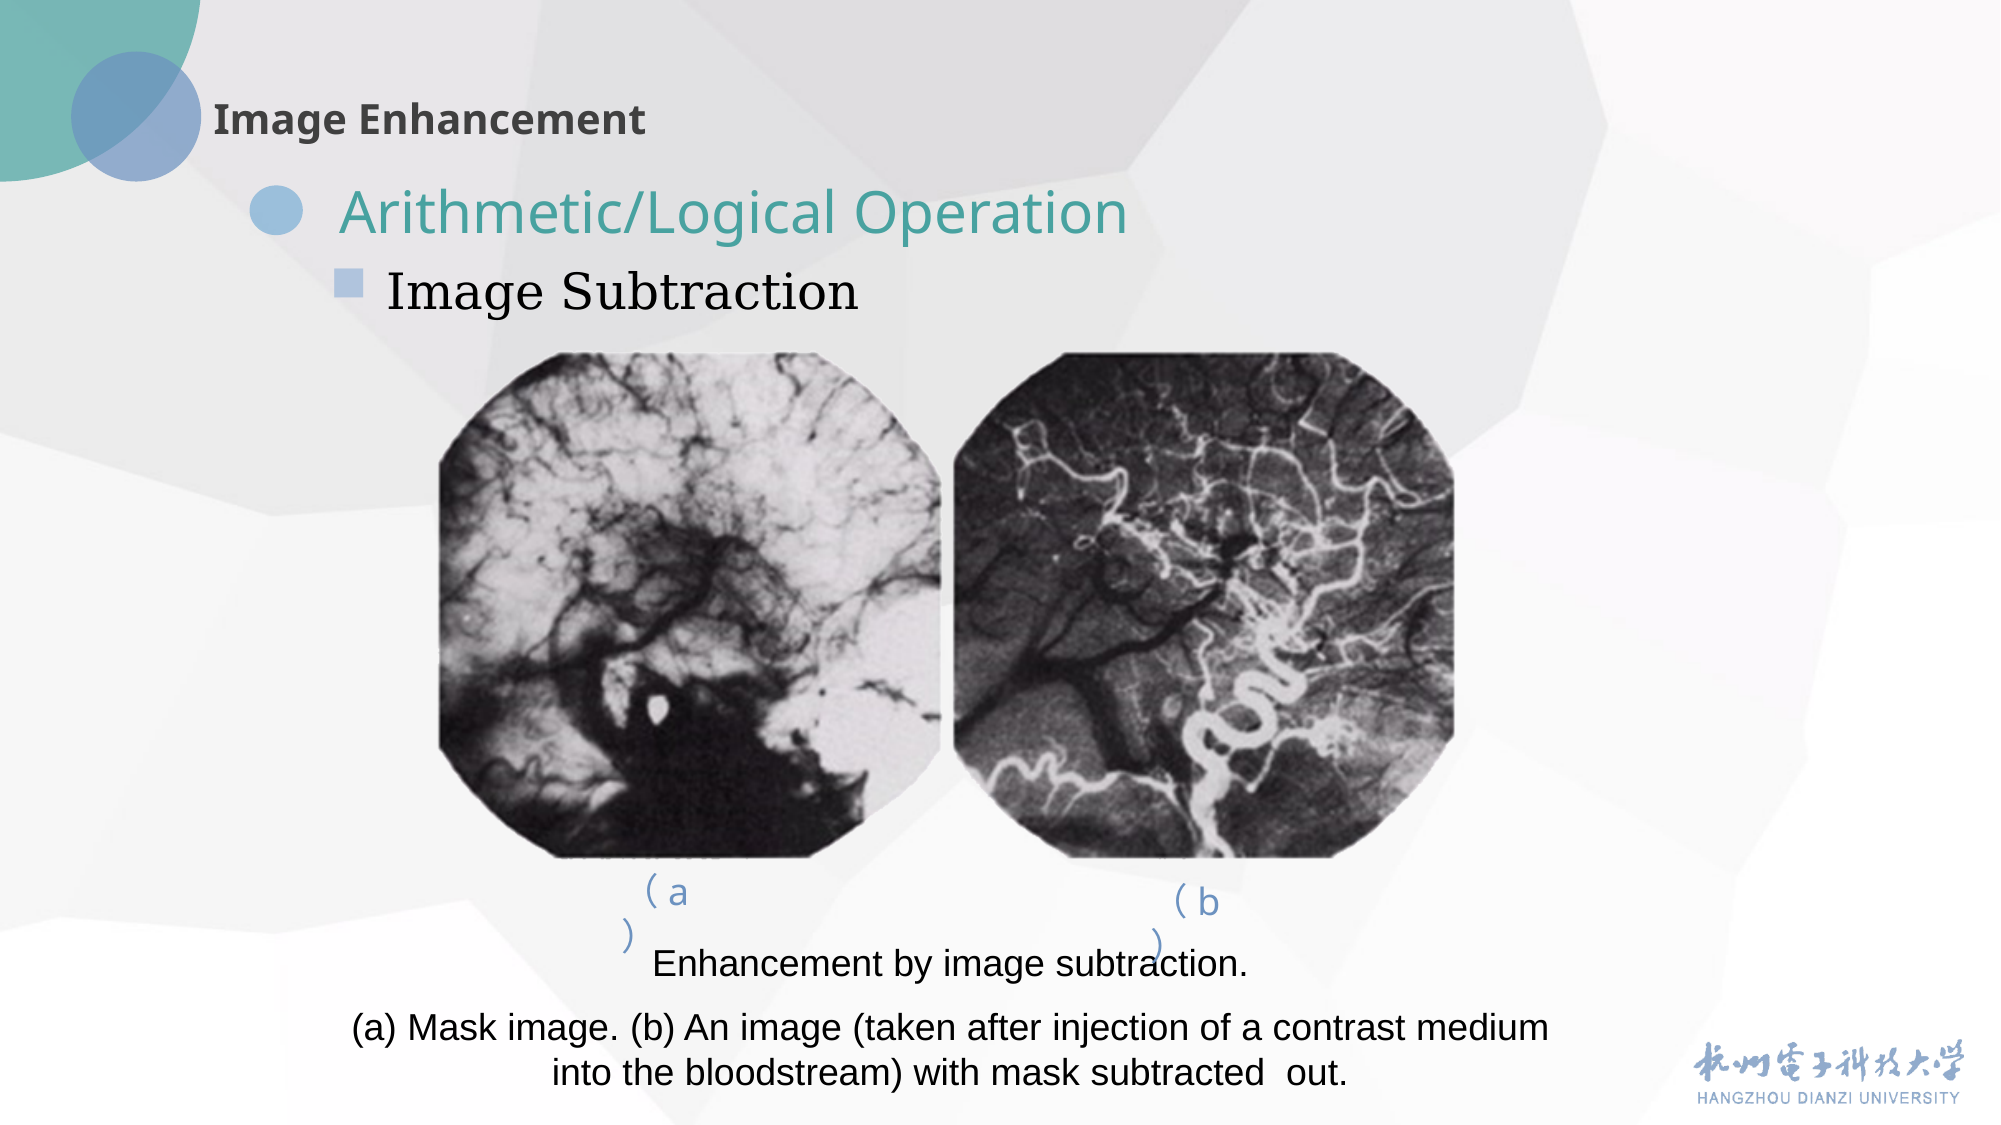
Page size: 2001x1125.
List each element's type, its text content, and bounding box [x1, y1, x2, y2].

text_box （a） [606, 917, 721, 966]
text_box （b） [1136, 917, 1250, 976]
text_box [70, 50, 203, 183]
text_box Arithmetic/Logical Operation [324, 167, 1717, 253]
text_box Enhancement by image subtraction. (a) Mask image. (b) An image (taken after injection of a contrast medium into the bloodstream) with mask subtracted out. [324, 931, 1577, 1100]
picture [0, 0, 2001, 1125]
text_box [248, 184, 304, 237]
text_box [0, 0, 202, 183]
text_box Image Subtraction [315, 252, 1417, 328]
